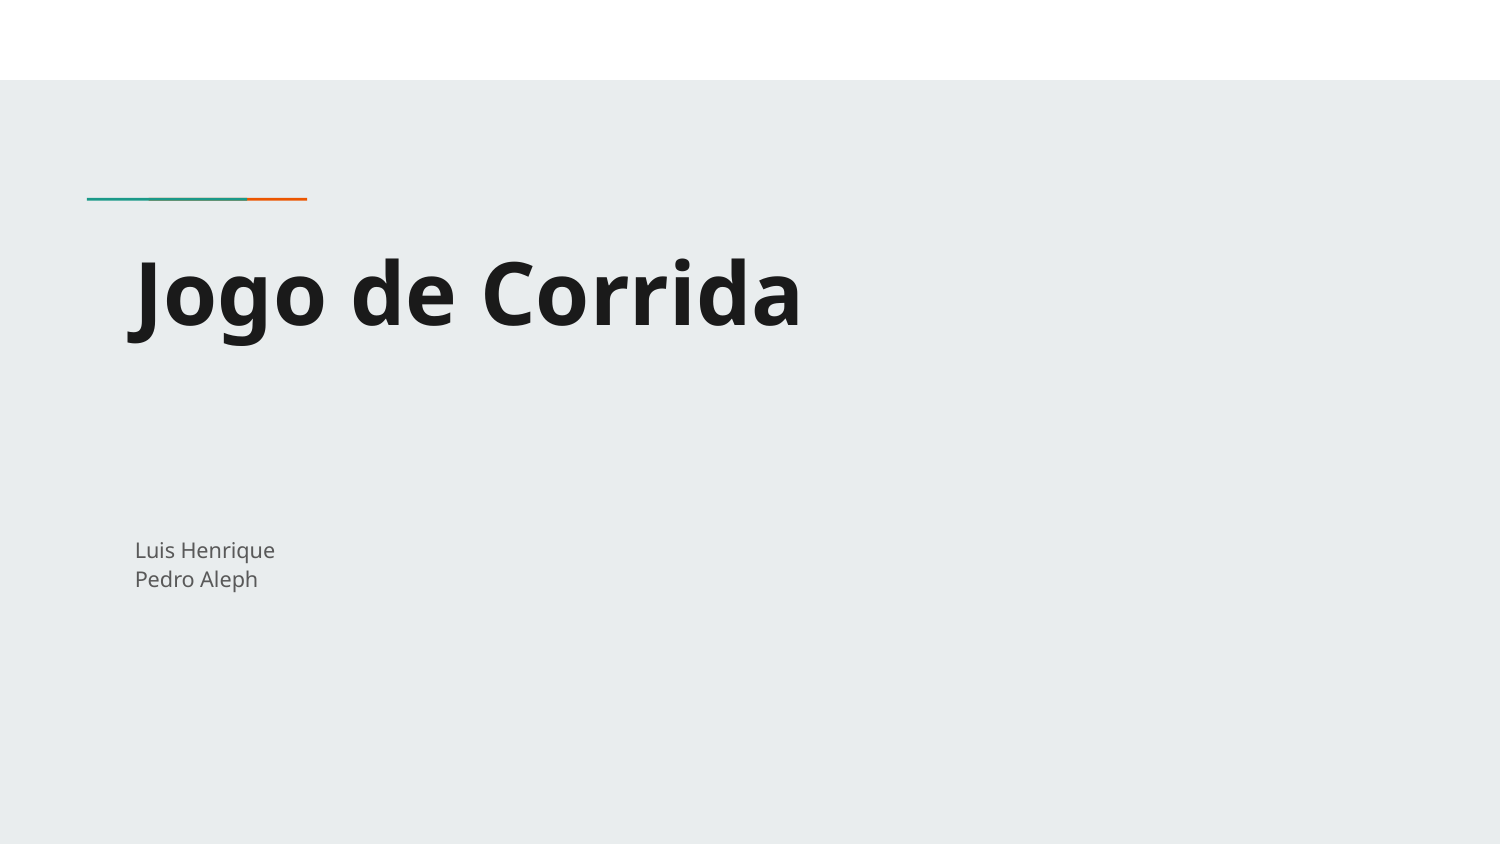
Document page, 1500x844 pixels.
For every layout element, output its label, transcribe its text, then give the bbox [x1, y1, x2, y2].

subtitle Luis Henrique Pedro Aleph [119, 520, 1381, 610]
title Jogo de Corrida [119, 216, 1381, 490]
